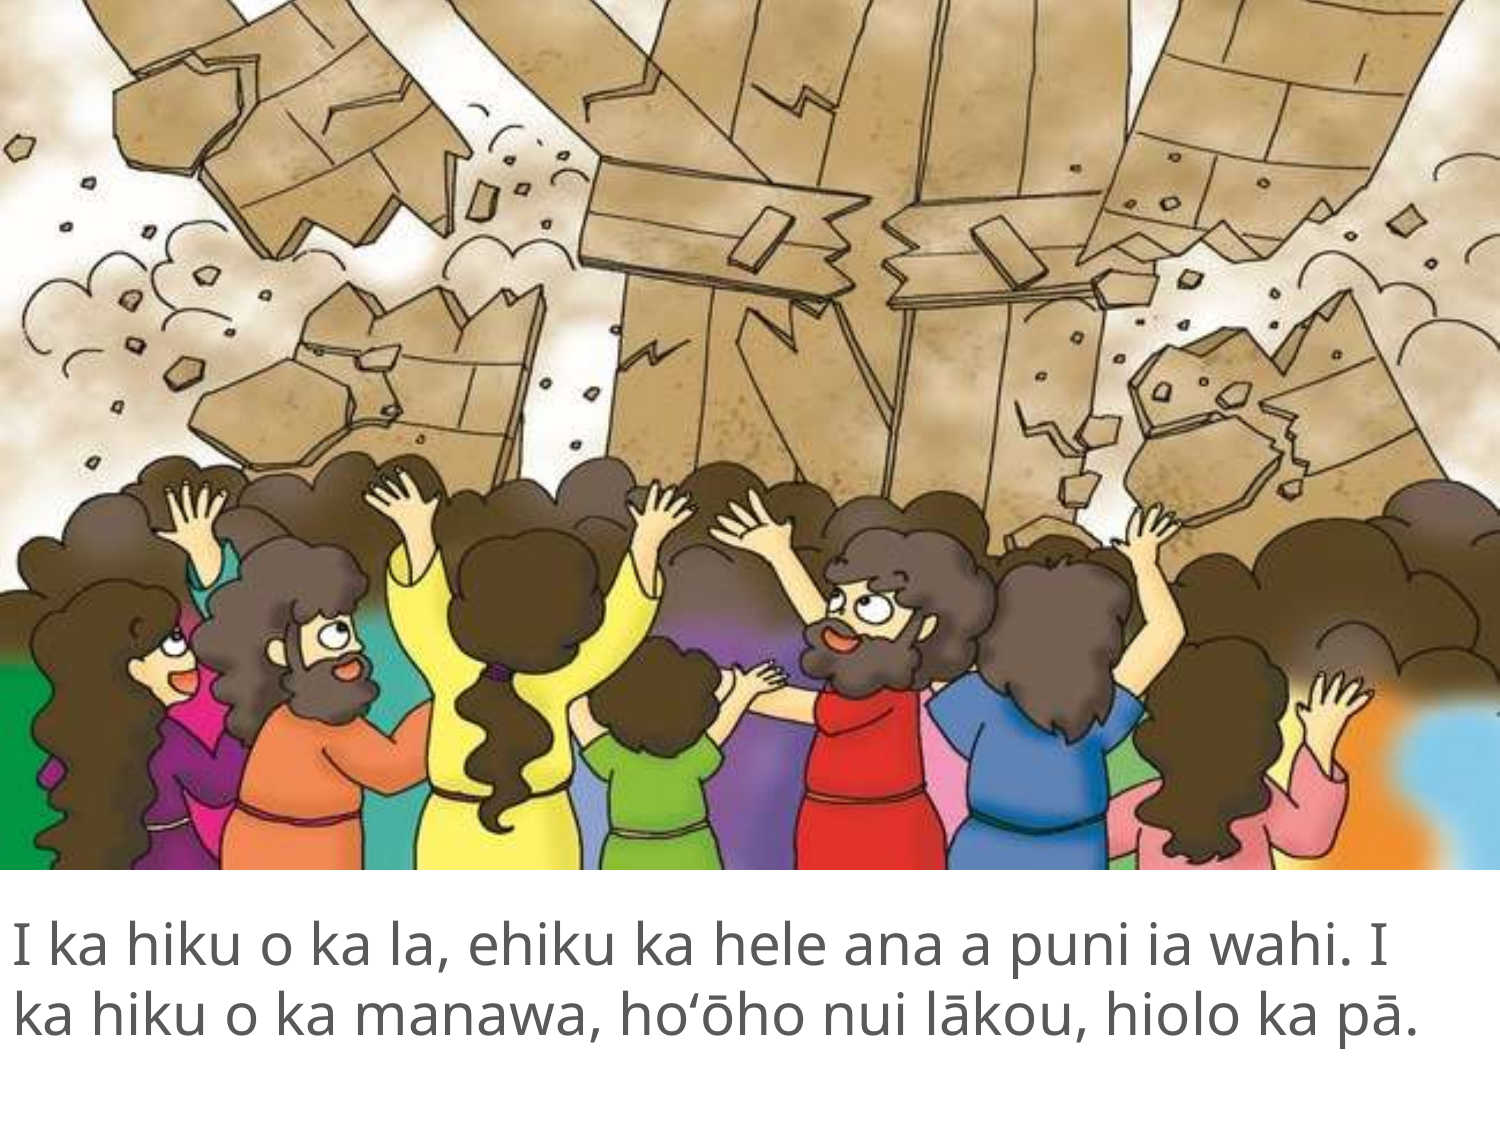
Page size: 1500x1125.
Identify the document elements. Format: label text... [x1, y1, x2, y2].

text_box I ka hiku o ka la, ehiku ka hele ana a puni ia wahi. I ka hiku o ka manawa, hoʻōho nui lākou, hiolo ka pā. [0, 900, 1483, 1055]
picture [0, 0, 1500, 870]
